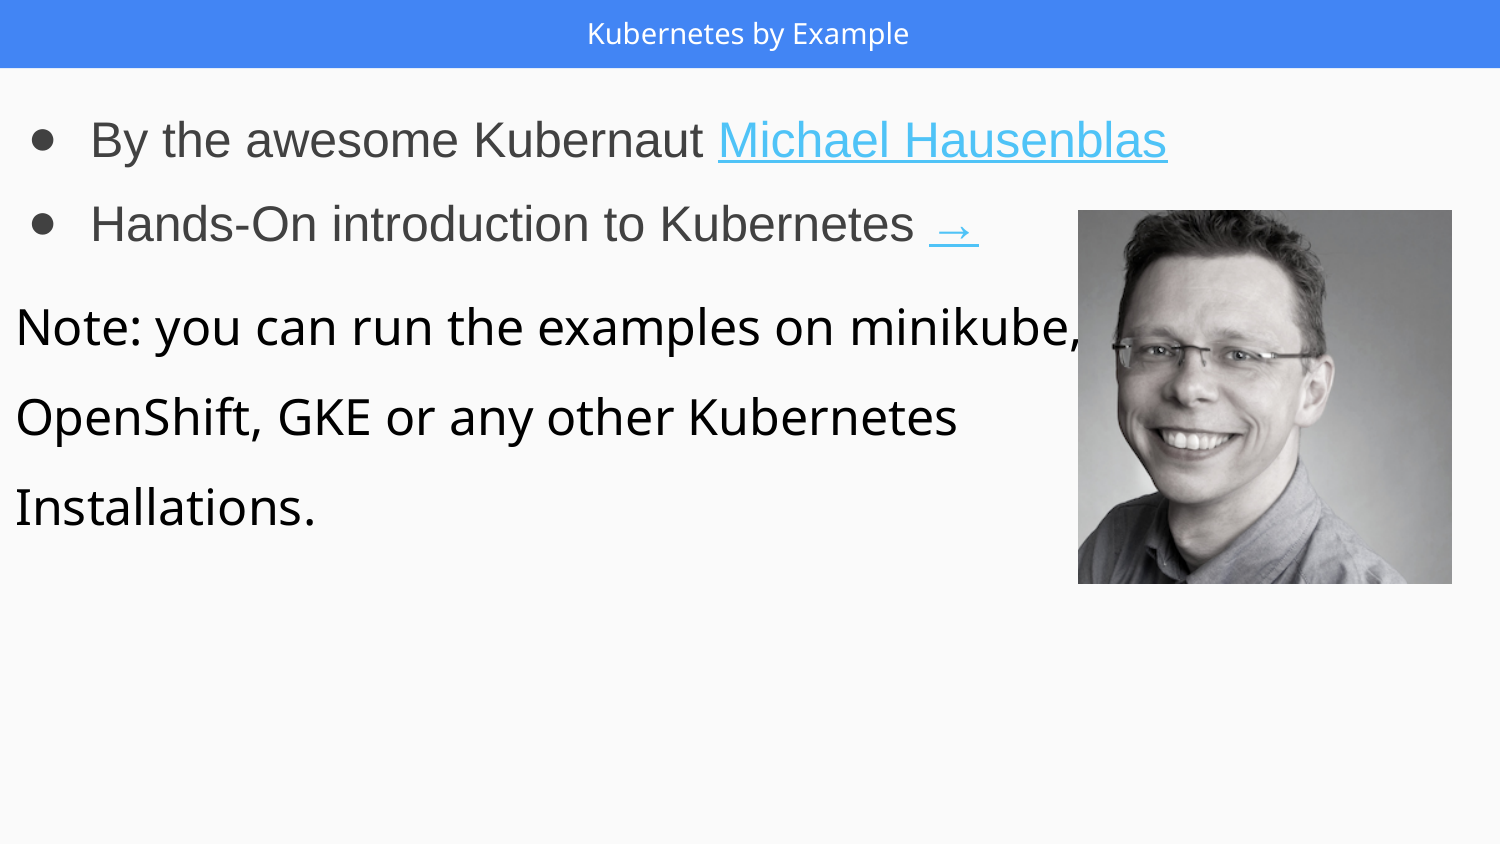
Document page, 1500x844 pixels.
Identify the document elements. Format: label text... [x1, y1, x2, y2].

picture [1078, 209, 1453, 584]
text_box By the awesome Kubernaut Michael Hausenblas Hands-On introduction to Kubernetes → Note: you can run the examples on minikube, OpenShift, GKE or any other Kubernetes Installations. [0, 68, 1500, 844]
title Kubernetes by Example [0, 0, 1497, 68]
